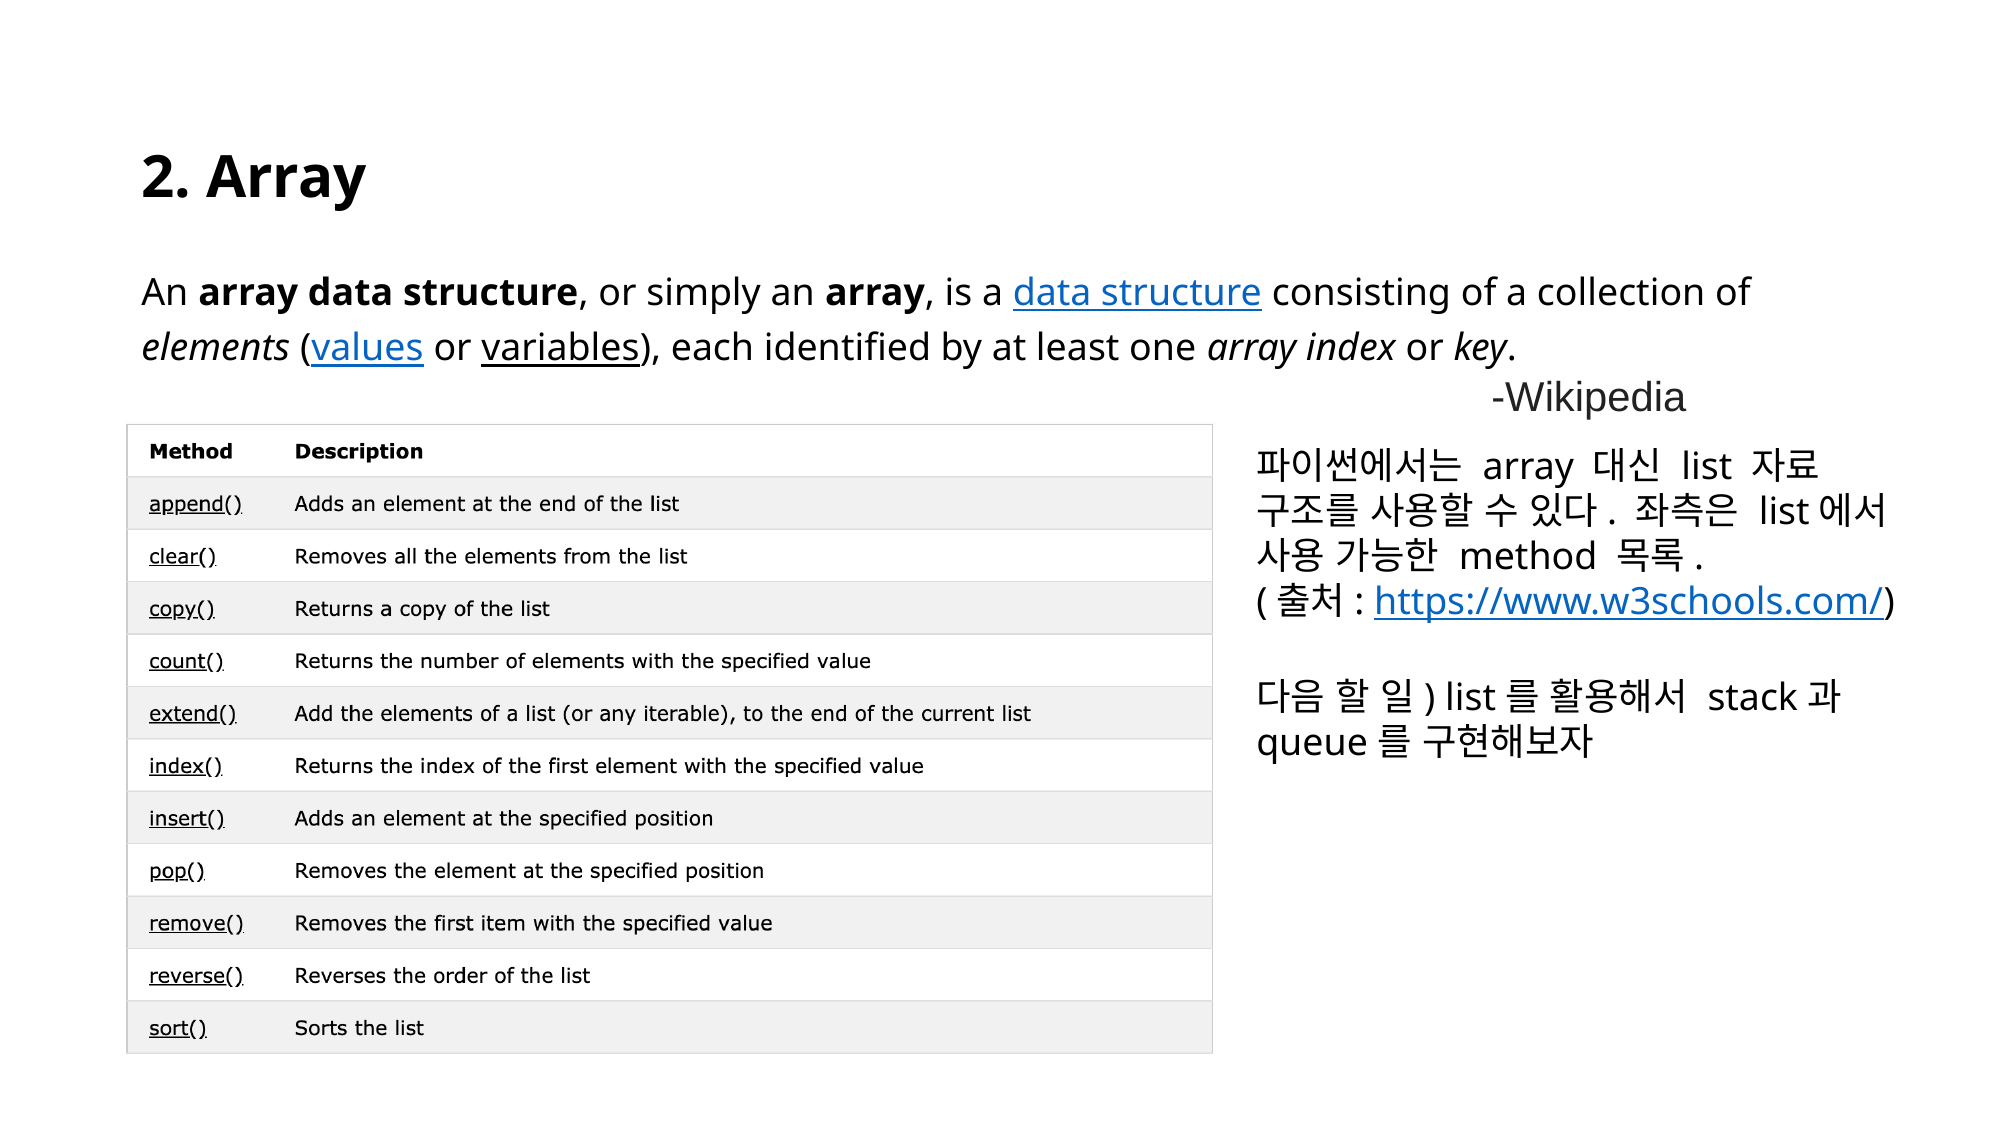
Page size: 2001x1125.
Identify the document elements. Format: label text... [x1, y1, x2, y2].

picture [126, 422, 1217, 1055]
text_box 2. Array [126, 131, 687, 217]
text_box An array data structure, or simply an array, is a data structure consisting of a collection of elements (values or variables), each identified by at least one array index or key. -Wikipedia [126, 260, 1785, 428]
text_box 파이썬에서는 array 대신 list 자료 구조를 사용할 수 있다. 좌측은 list에서 사용 가능한 method 목록. (출처: https://www.w3schools.com/) 다음 할 일) list를 활용해서 stack과 queue를 구현해보자 [1241, 434, 1927, 816]
